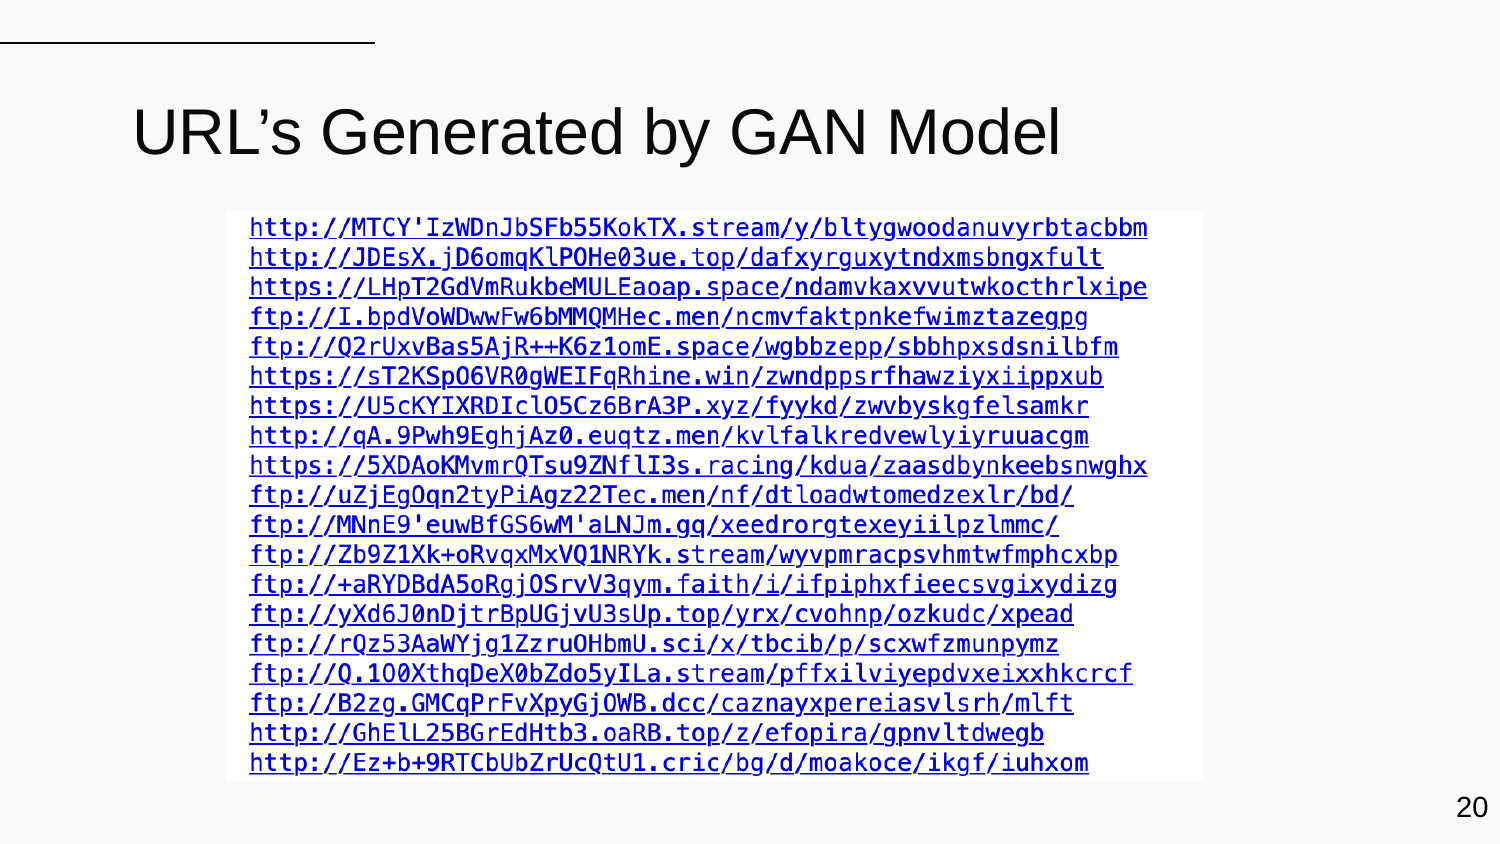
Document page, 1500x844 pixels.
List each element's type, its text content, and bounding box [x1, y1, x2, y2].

title URL’s Generated by GAN Model [116, 74, 1383, 165]
picture [226, 211, 1203, 781]
text_box 20 [1441, 780, 1500, 831]
